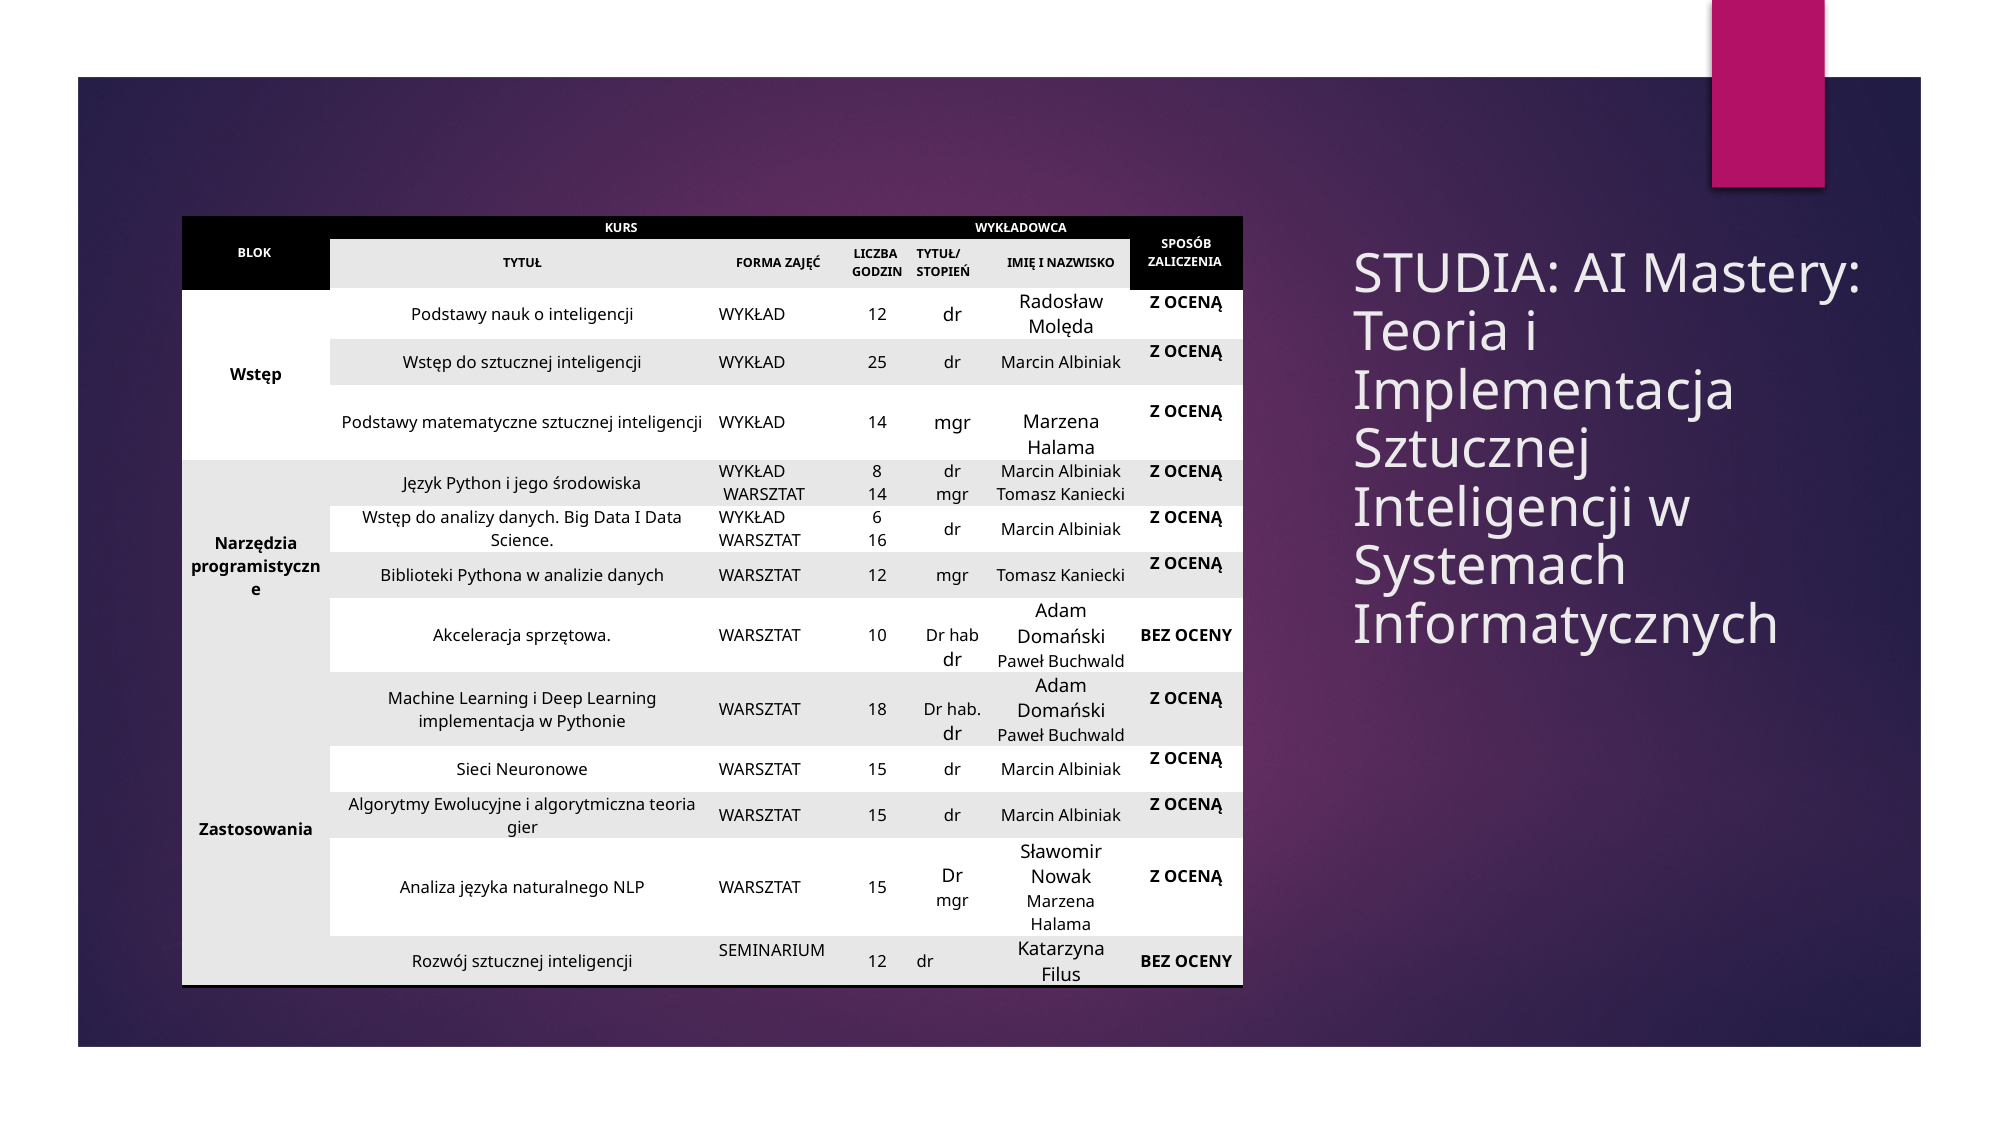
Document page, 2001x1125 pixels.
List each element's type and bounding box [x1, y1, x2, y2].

text_box [0, 0, 2000, 1125]
